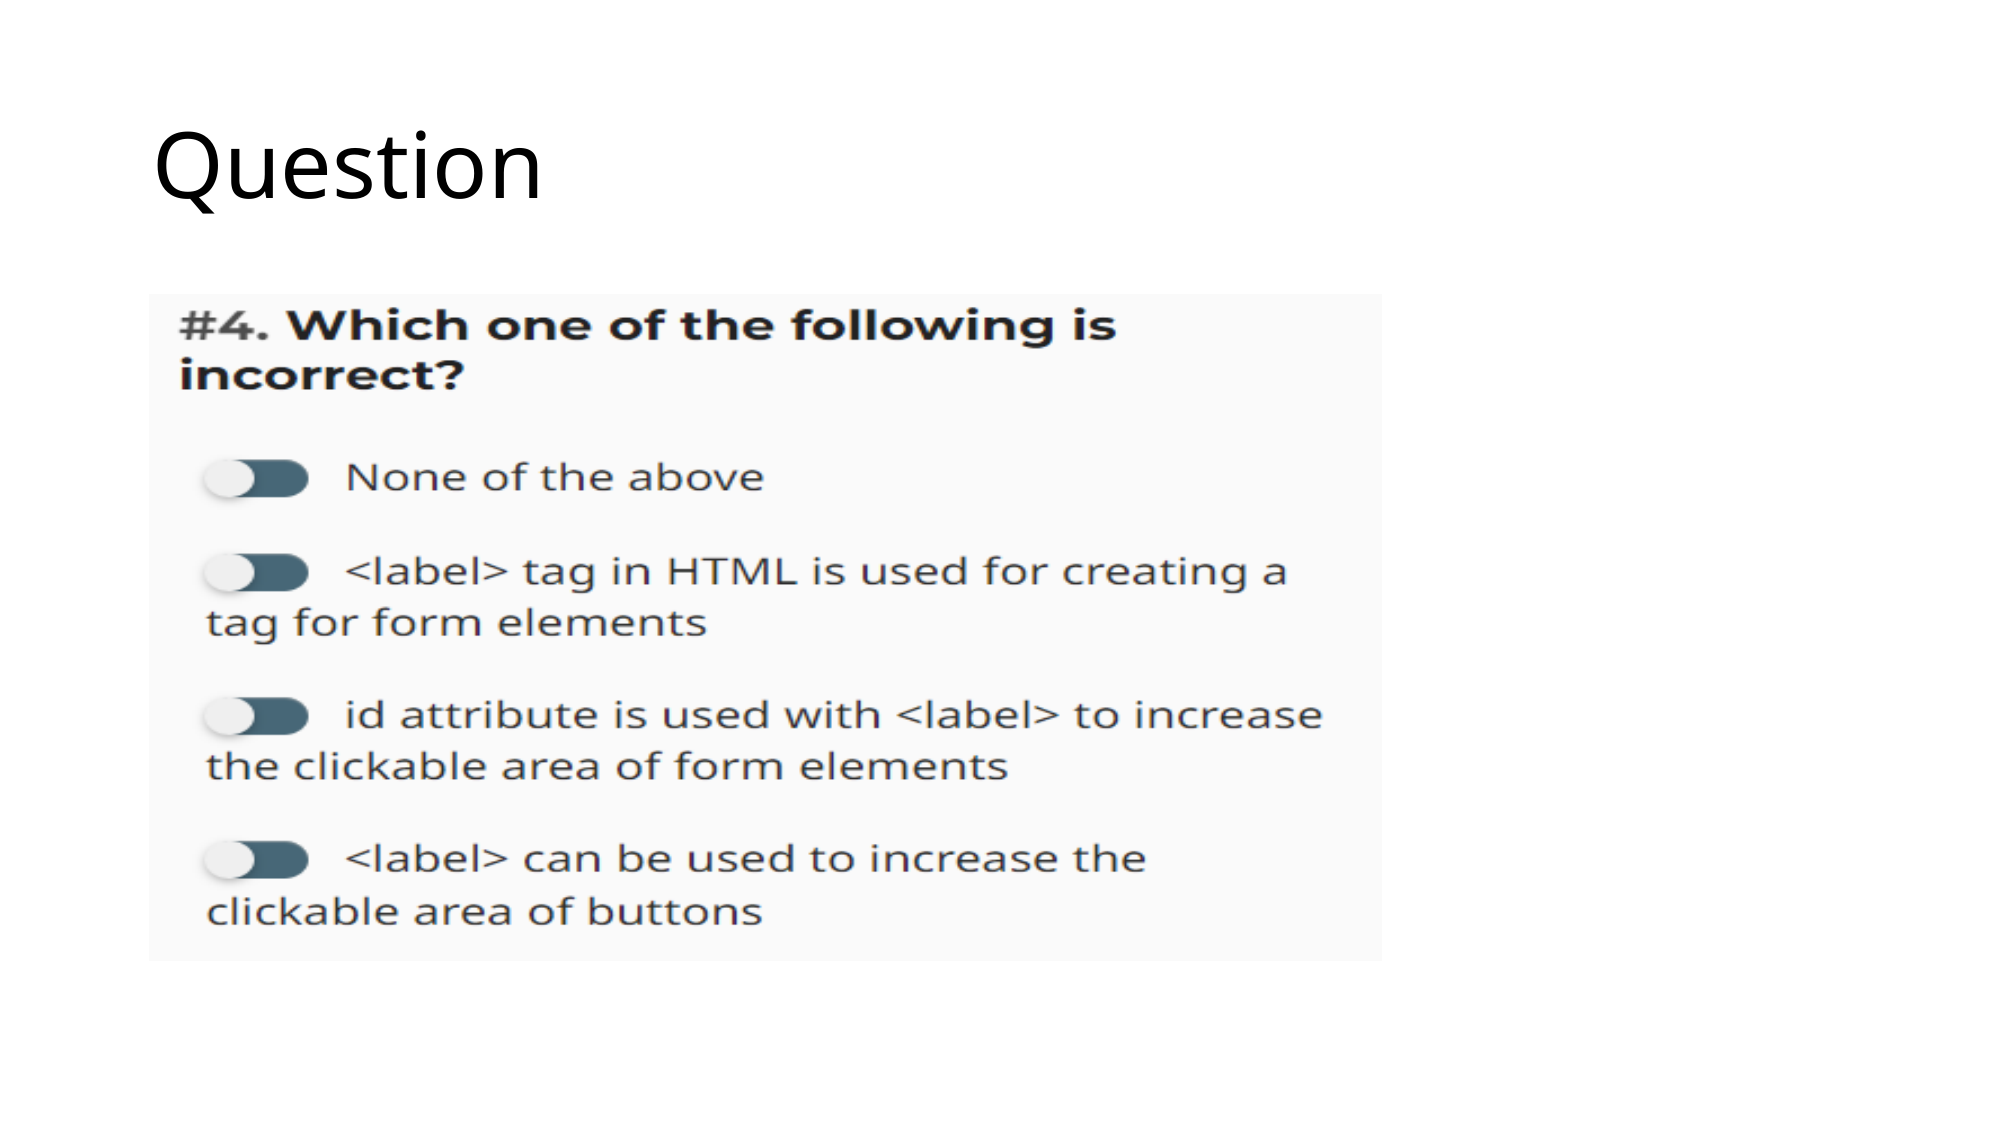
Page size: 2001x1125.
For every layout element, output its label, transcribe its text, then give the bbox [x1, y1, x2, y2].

title Question [137, 59, 1863, 278]
picture [149, 294, 1382, 961]
